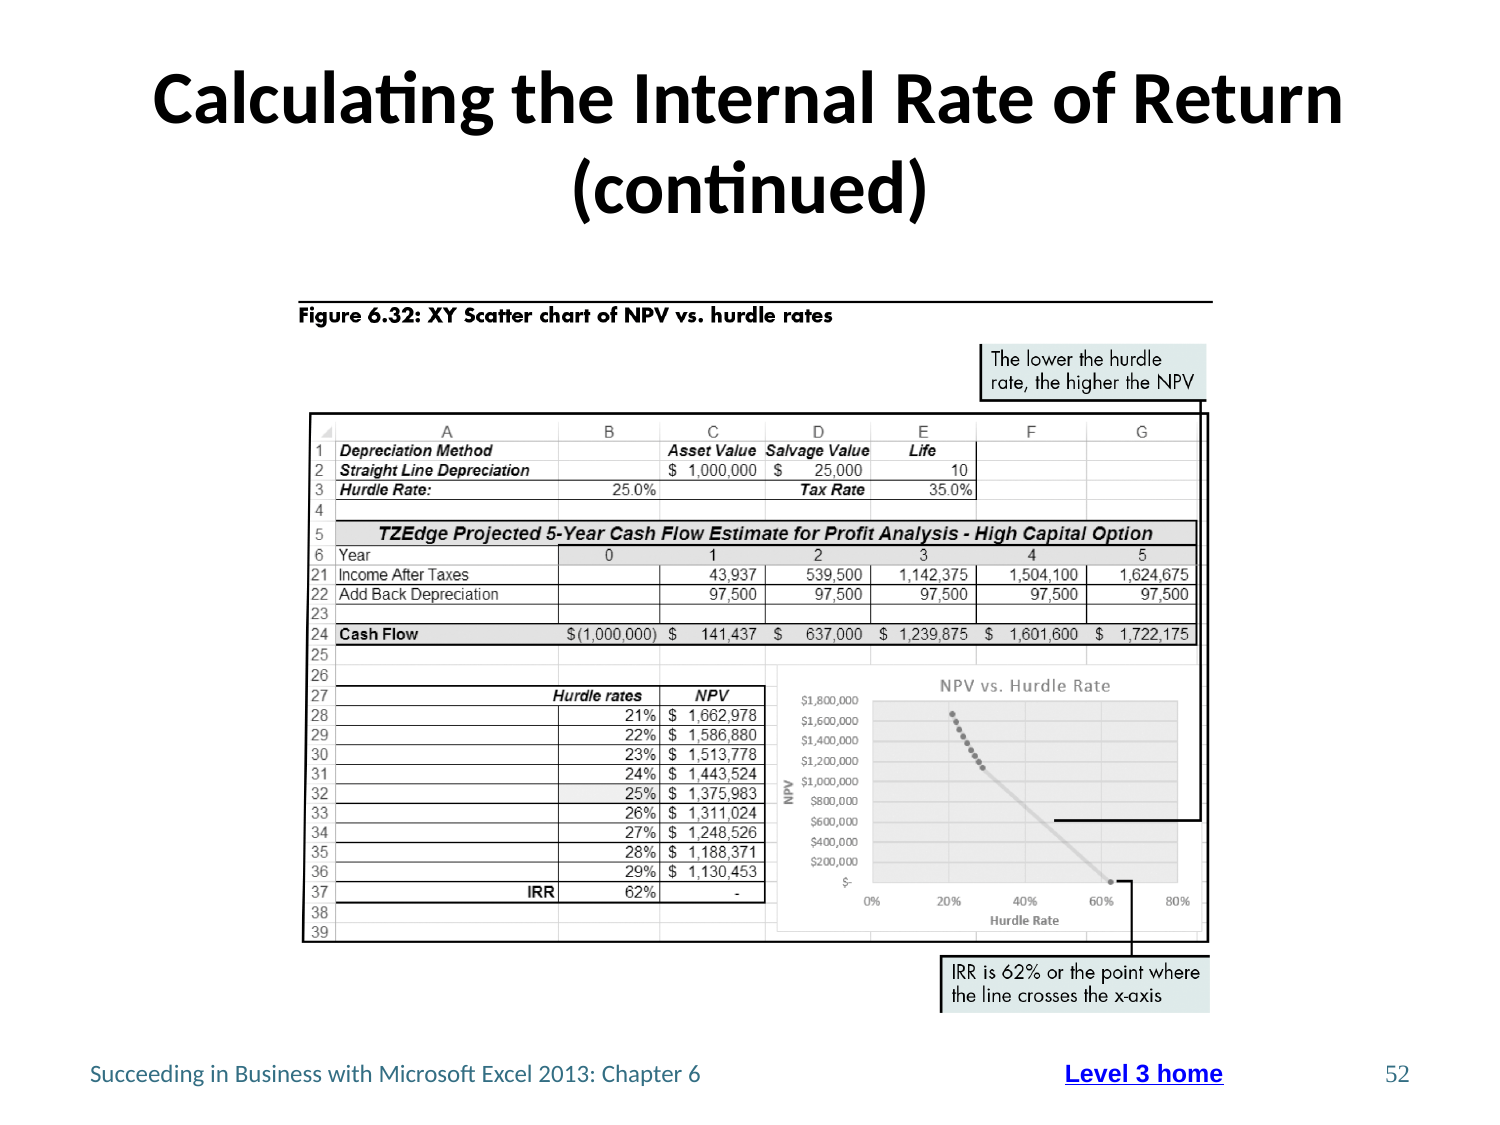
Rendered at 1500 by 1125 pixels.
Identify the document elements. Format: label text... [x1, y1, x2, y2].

text_box Level 3 home [1049, 1050, 1288, 1095]
footer Succeeding in Business with Microsoft Excel 2013: Chapter 6 [75, 1042, 963, 1103]
picture [298, 300, 1213, 1013]
slide_number 52 [1074, 1042, 1425, 1103]
title Calculating the Internal Rate of Return (continued) [75, 45, 1425, 233]
